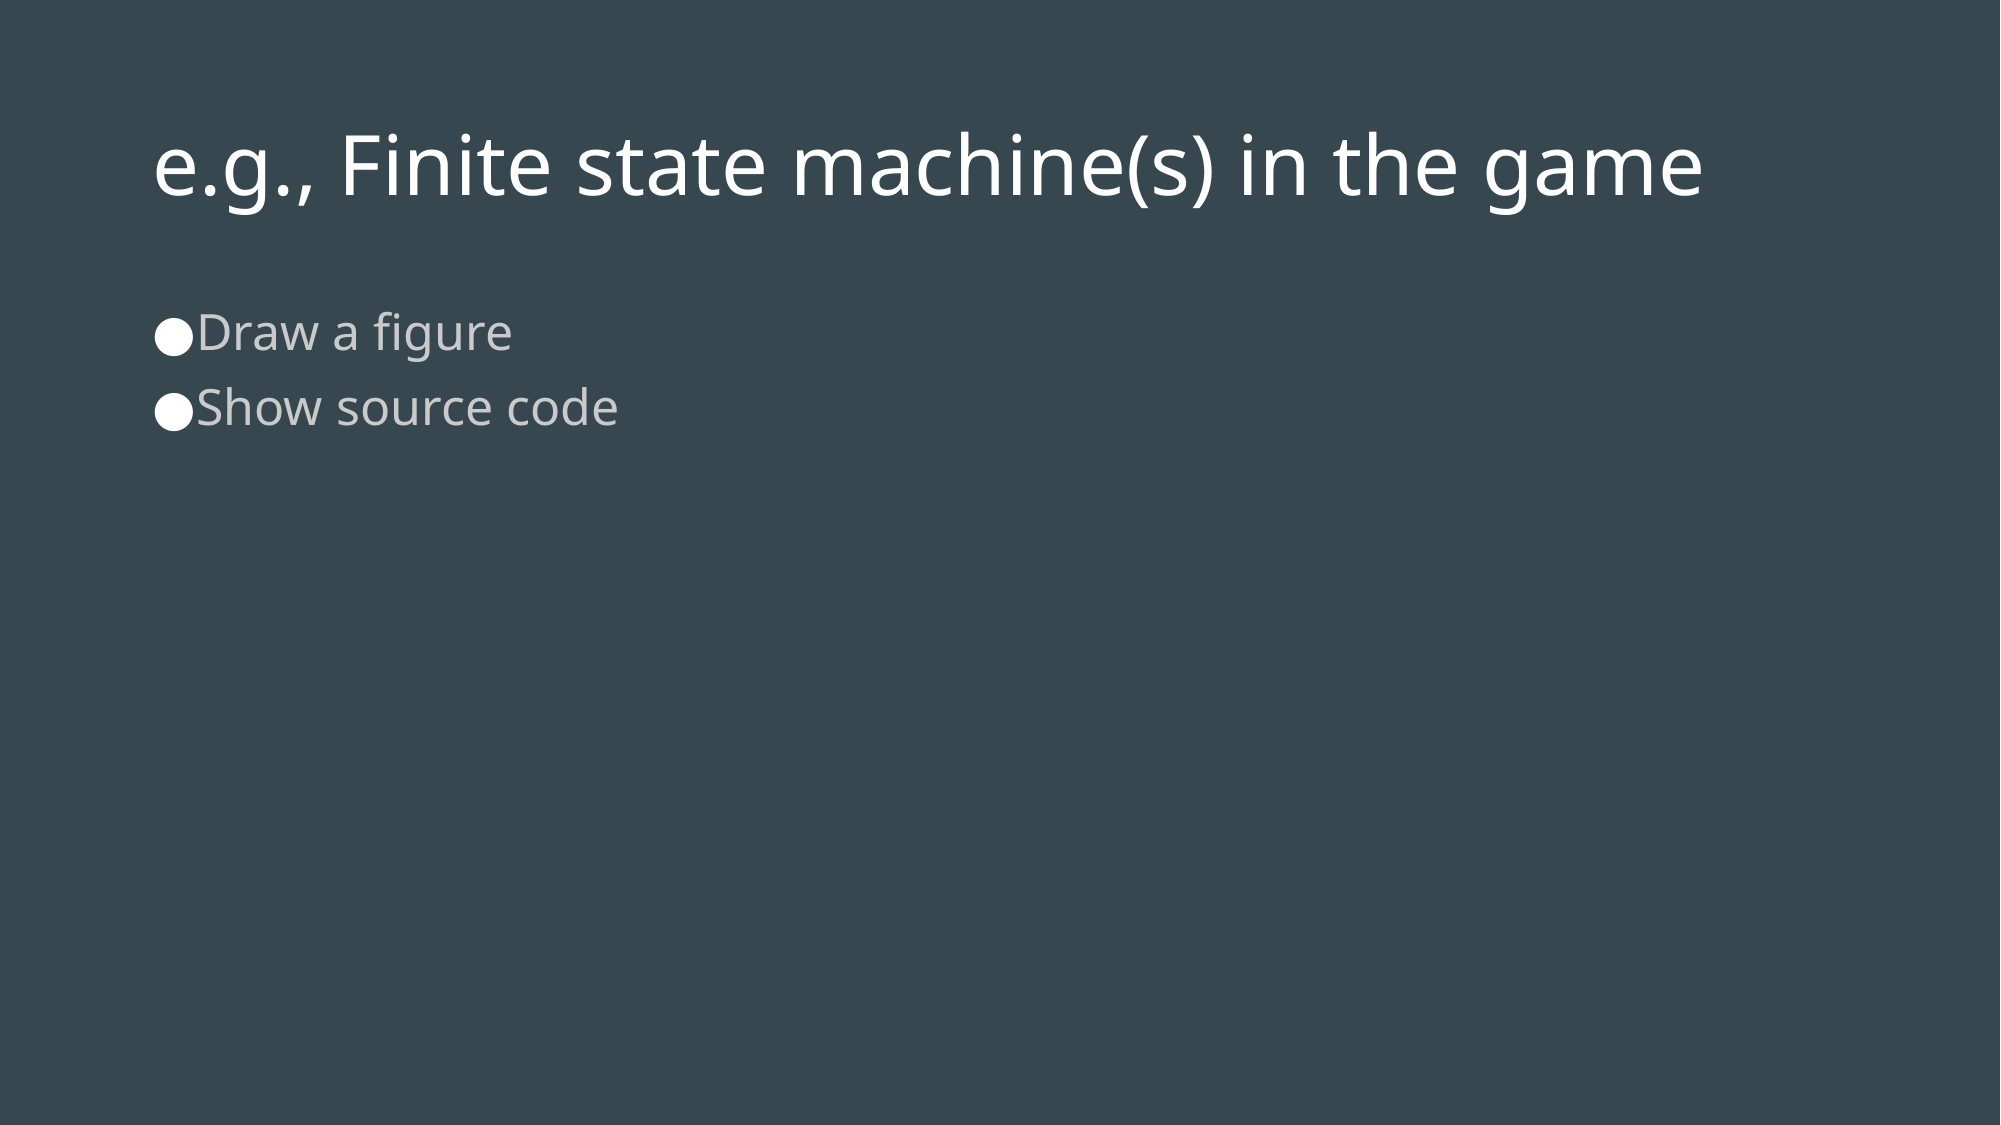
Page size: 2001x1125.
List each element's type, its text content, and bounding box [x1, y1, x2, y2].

list Draw a figure Show source code [137, 299, 1863, 1014]
title e.g., Finite state machine(s) in the game [137, 59, 1863, 278]
